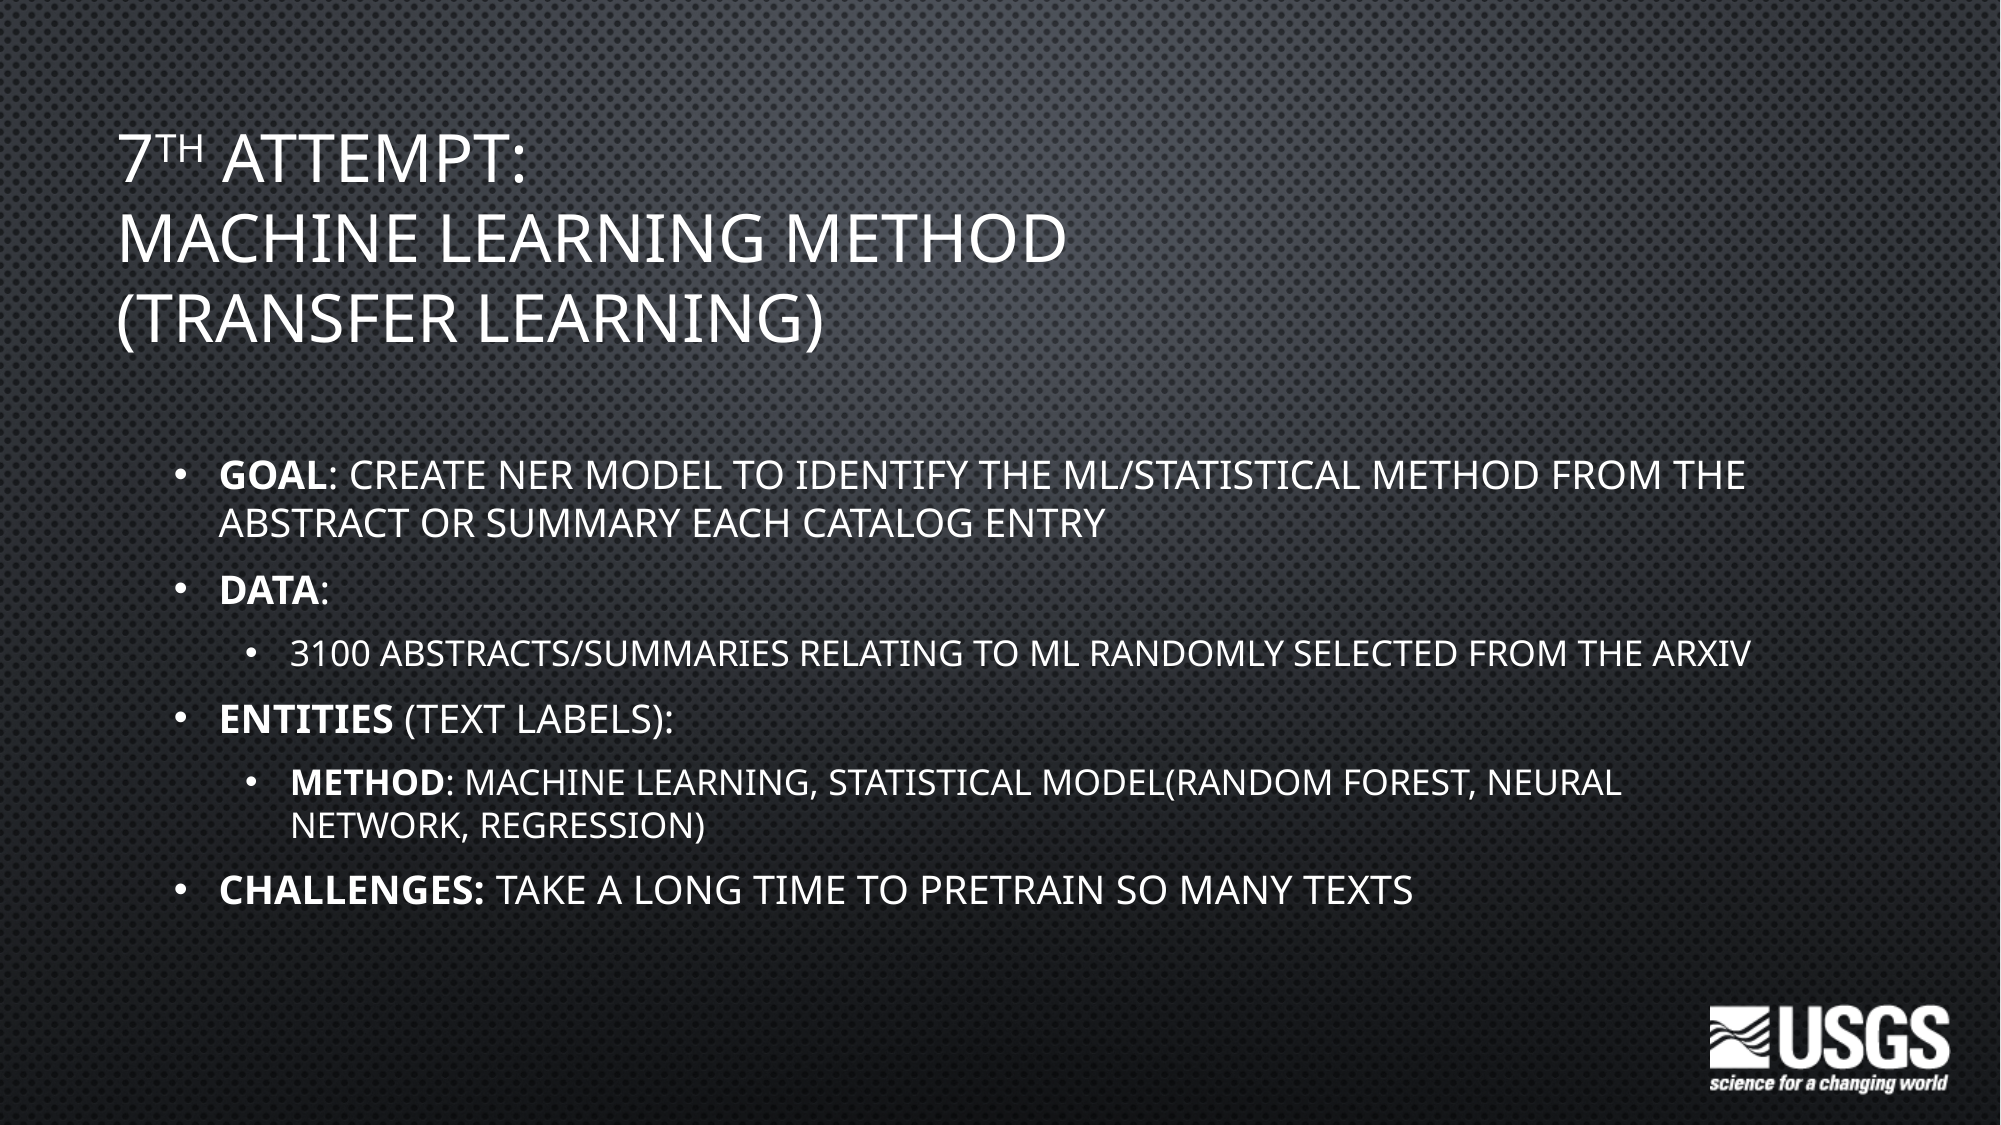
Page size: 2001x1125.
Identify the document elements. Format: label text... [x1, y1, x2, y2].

list Goal: Create NER model to identify the ML/Statistical method from the abstract or summary each catalog entry Data: 3100 Abstracts/summaries relating to ml randomly selected from the ARXIV Entities (Text Labels): Method: Machine learning, Statistical Model(random forest, neural network, regression) Challenges: take a long time to pretrain so many texts [158, 425, 1784, 938]
title 7th Attempt: Machine learning method (transfer learning) [101, 79, 1727, 392]
picture [1710, 1003, 1951, 1099]
